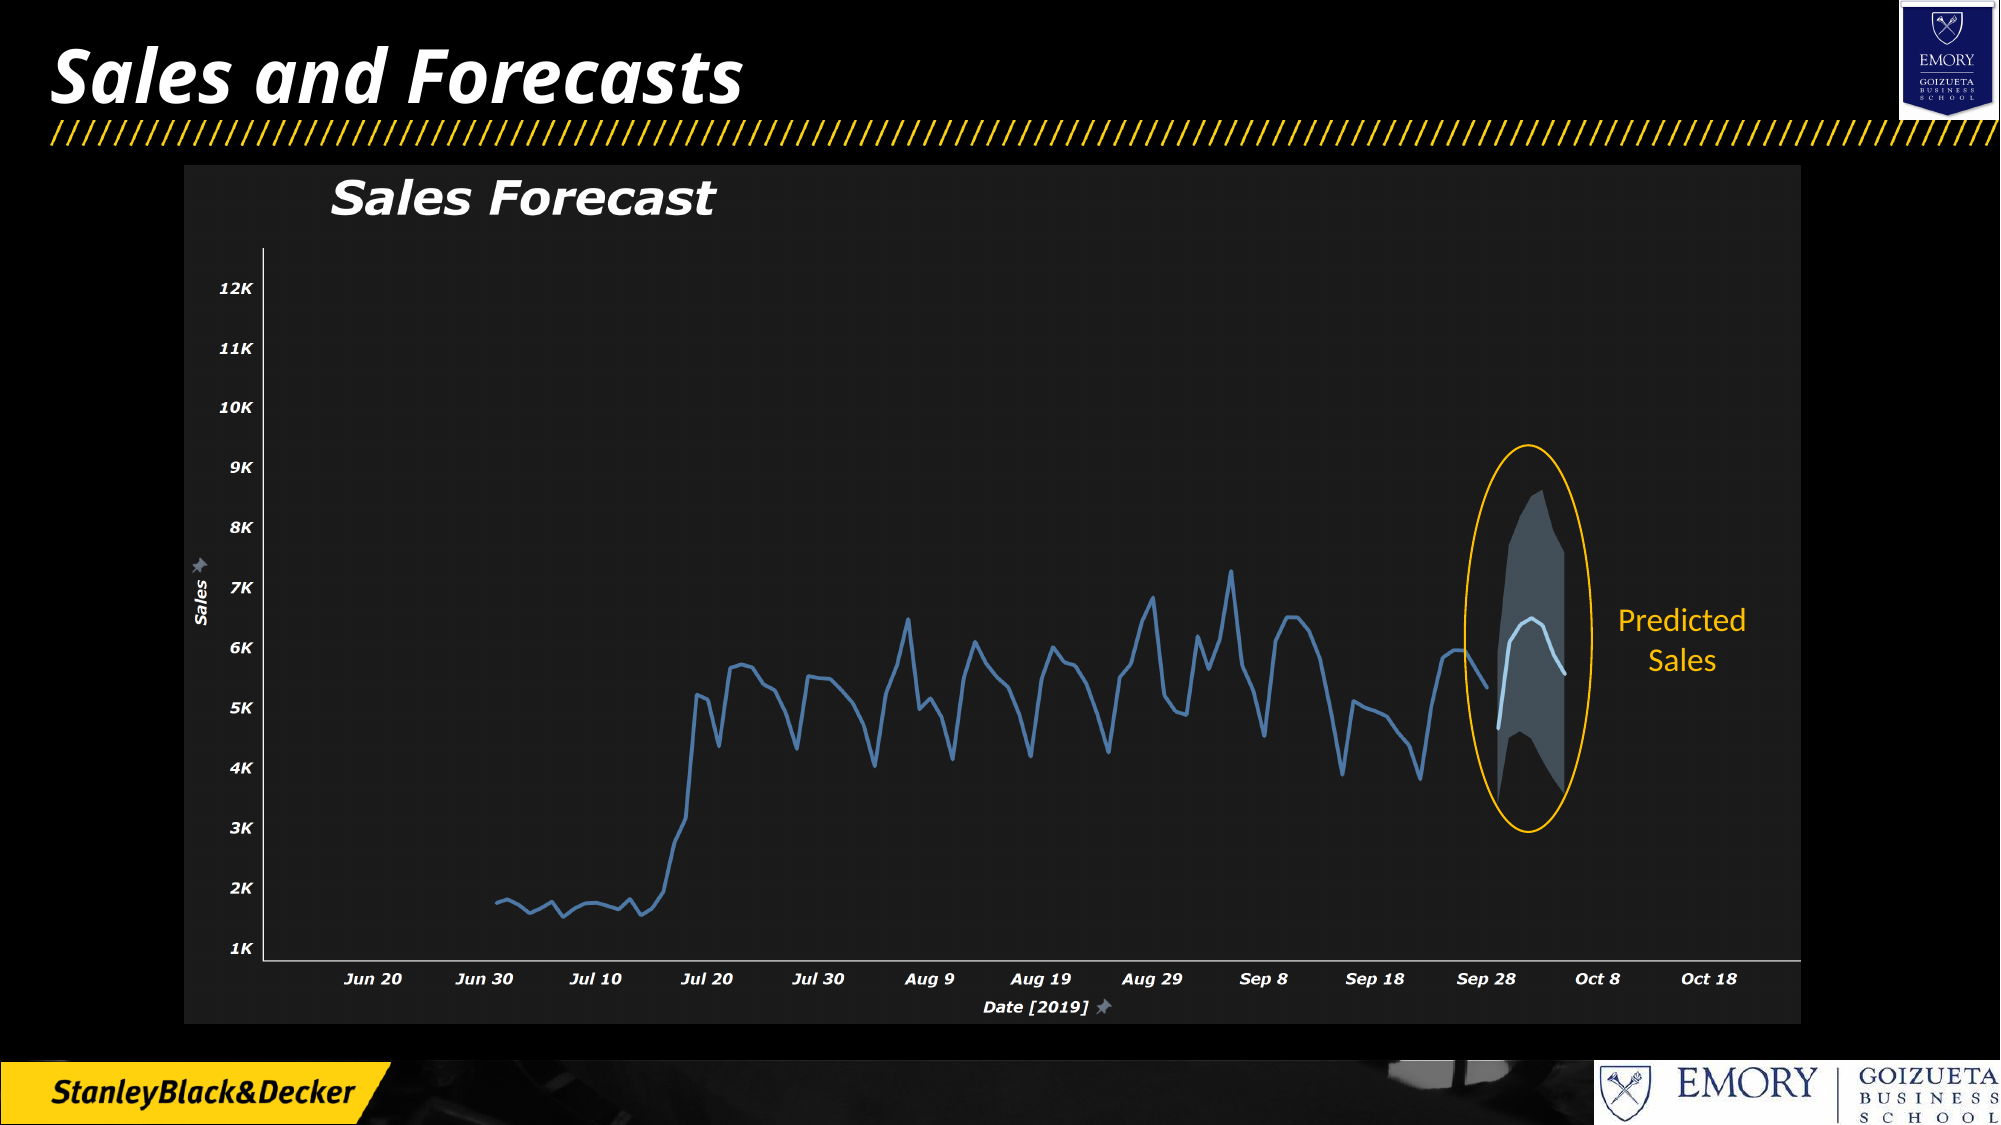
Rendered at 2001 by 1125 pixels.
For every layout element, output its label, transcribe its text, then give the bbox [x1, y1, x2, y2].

title Sales and Forecasts [35, 9, 1760, 149]
picture [1594, 1060, 2001, 1125]
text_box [184, 164, 1801, 1024]
picture [1760, 0, 2000, 146]
picture [1, 1062, 391, 1124]
